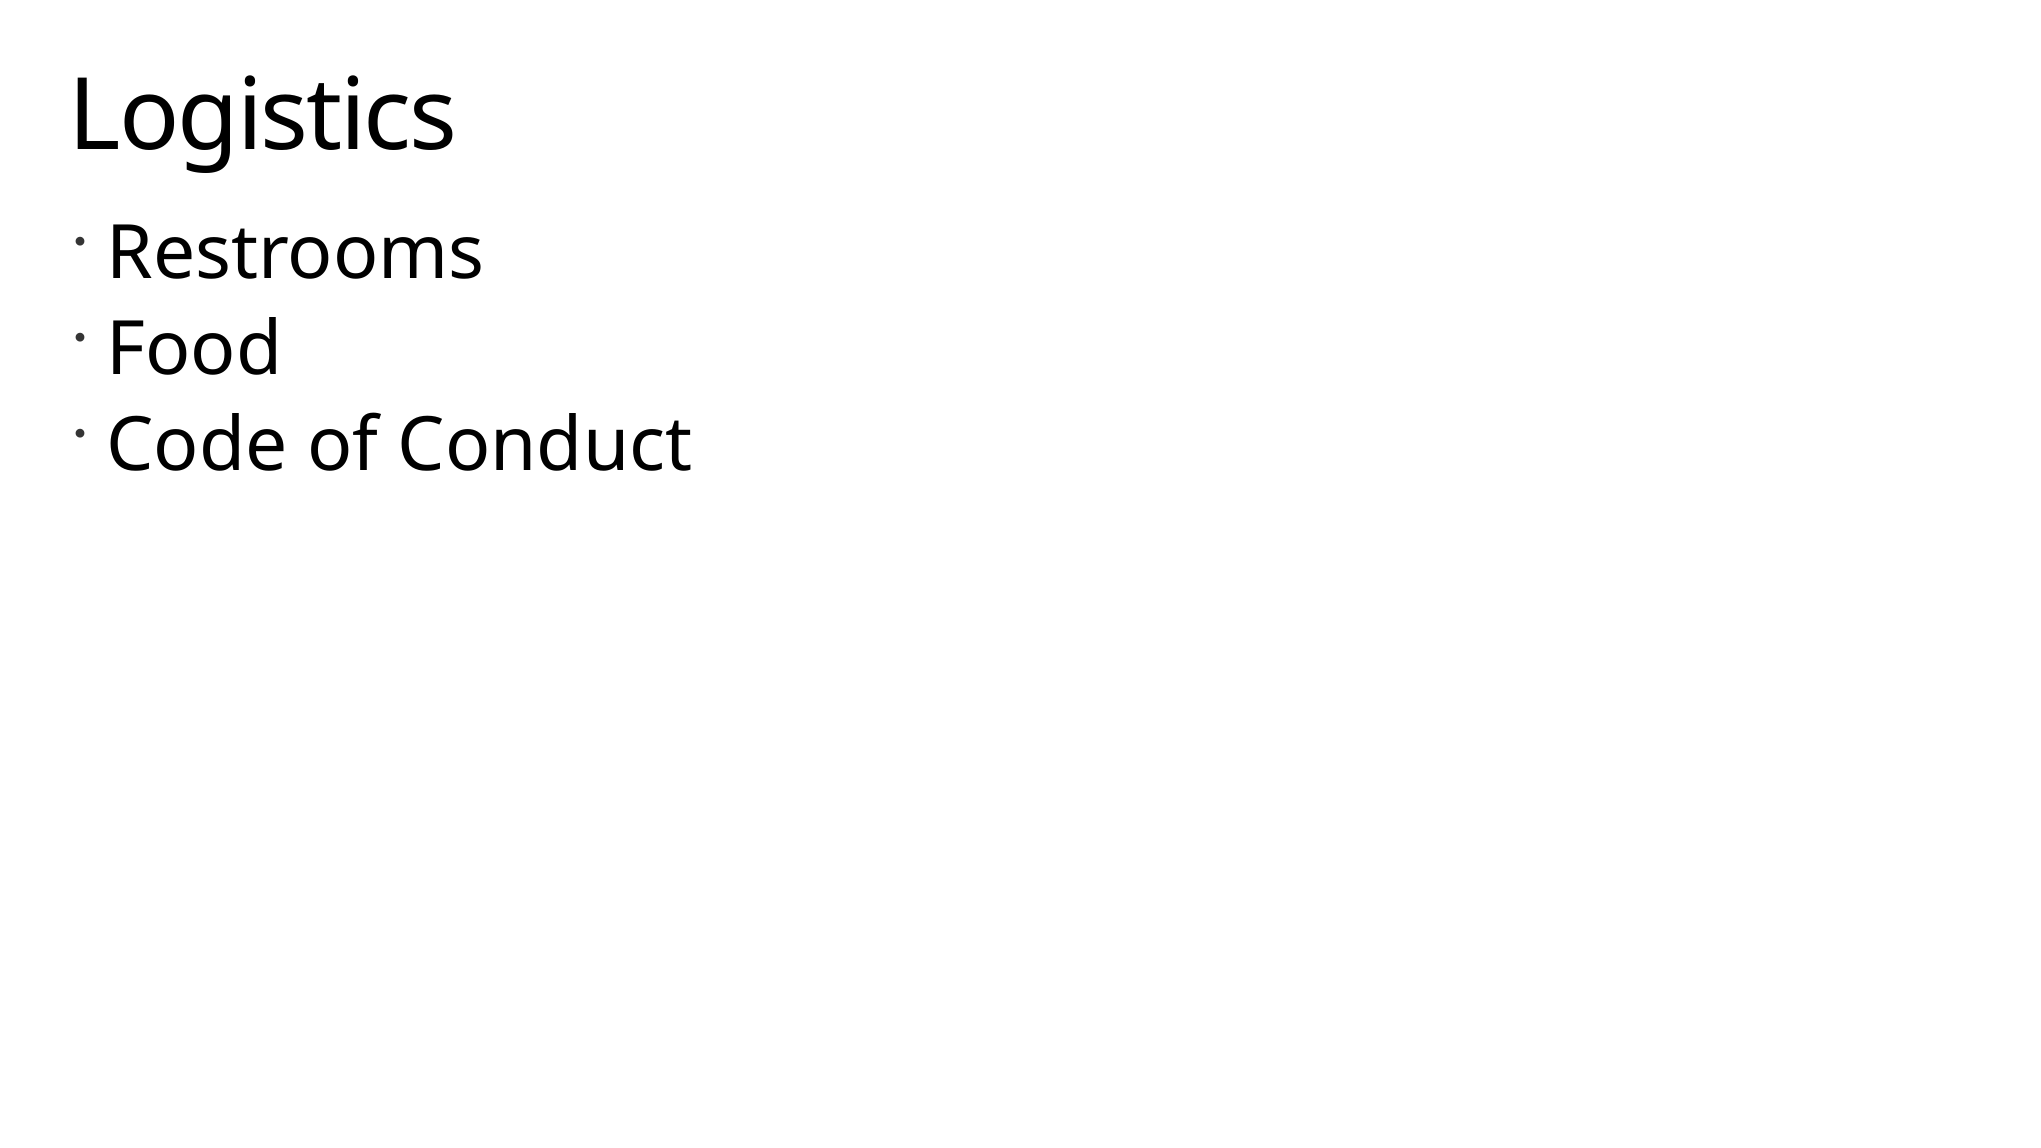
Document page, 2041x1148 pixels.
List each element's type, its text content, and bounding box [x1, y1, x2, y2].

title Logistics [45, 48, 1996, 198]
list Restrooms Food Code of Conduct [45, 198, 1996, 511]
